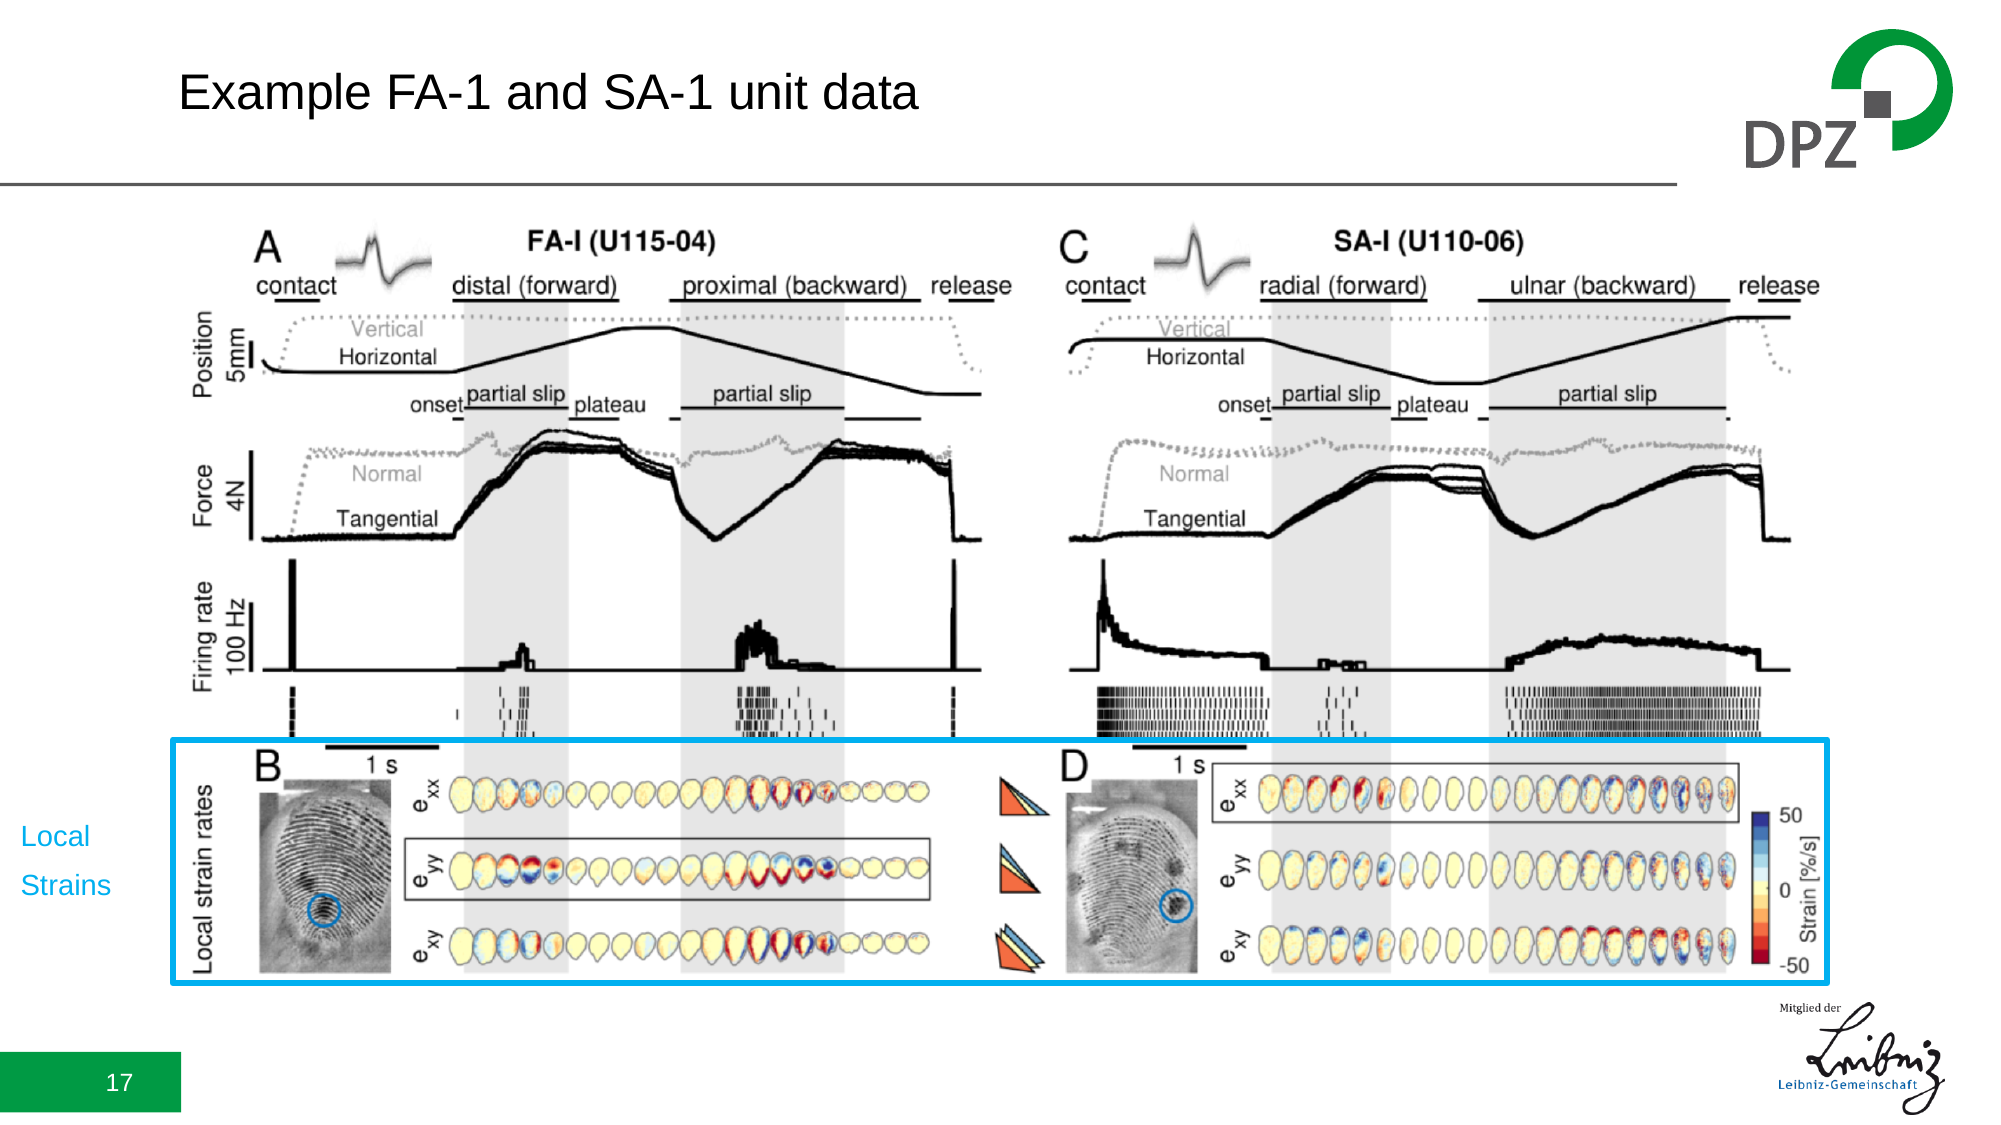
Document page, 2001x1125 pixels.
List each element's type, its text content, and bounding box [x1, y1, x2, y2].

picture [1779, 1002, 1945, 1115]
picture [162, 207, 1838, 997]
text_box Local Strains [5, 809, 127, 909]
slide_number 17 [0, 1058, 149, 1123]
title Example FA-1 and SA-1 unit data [163, 42, 1579, 137]
